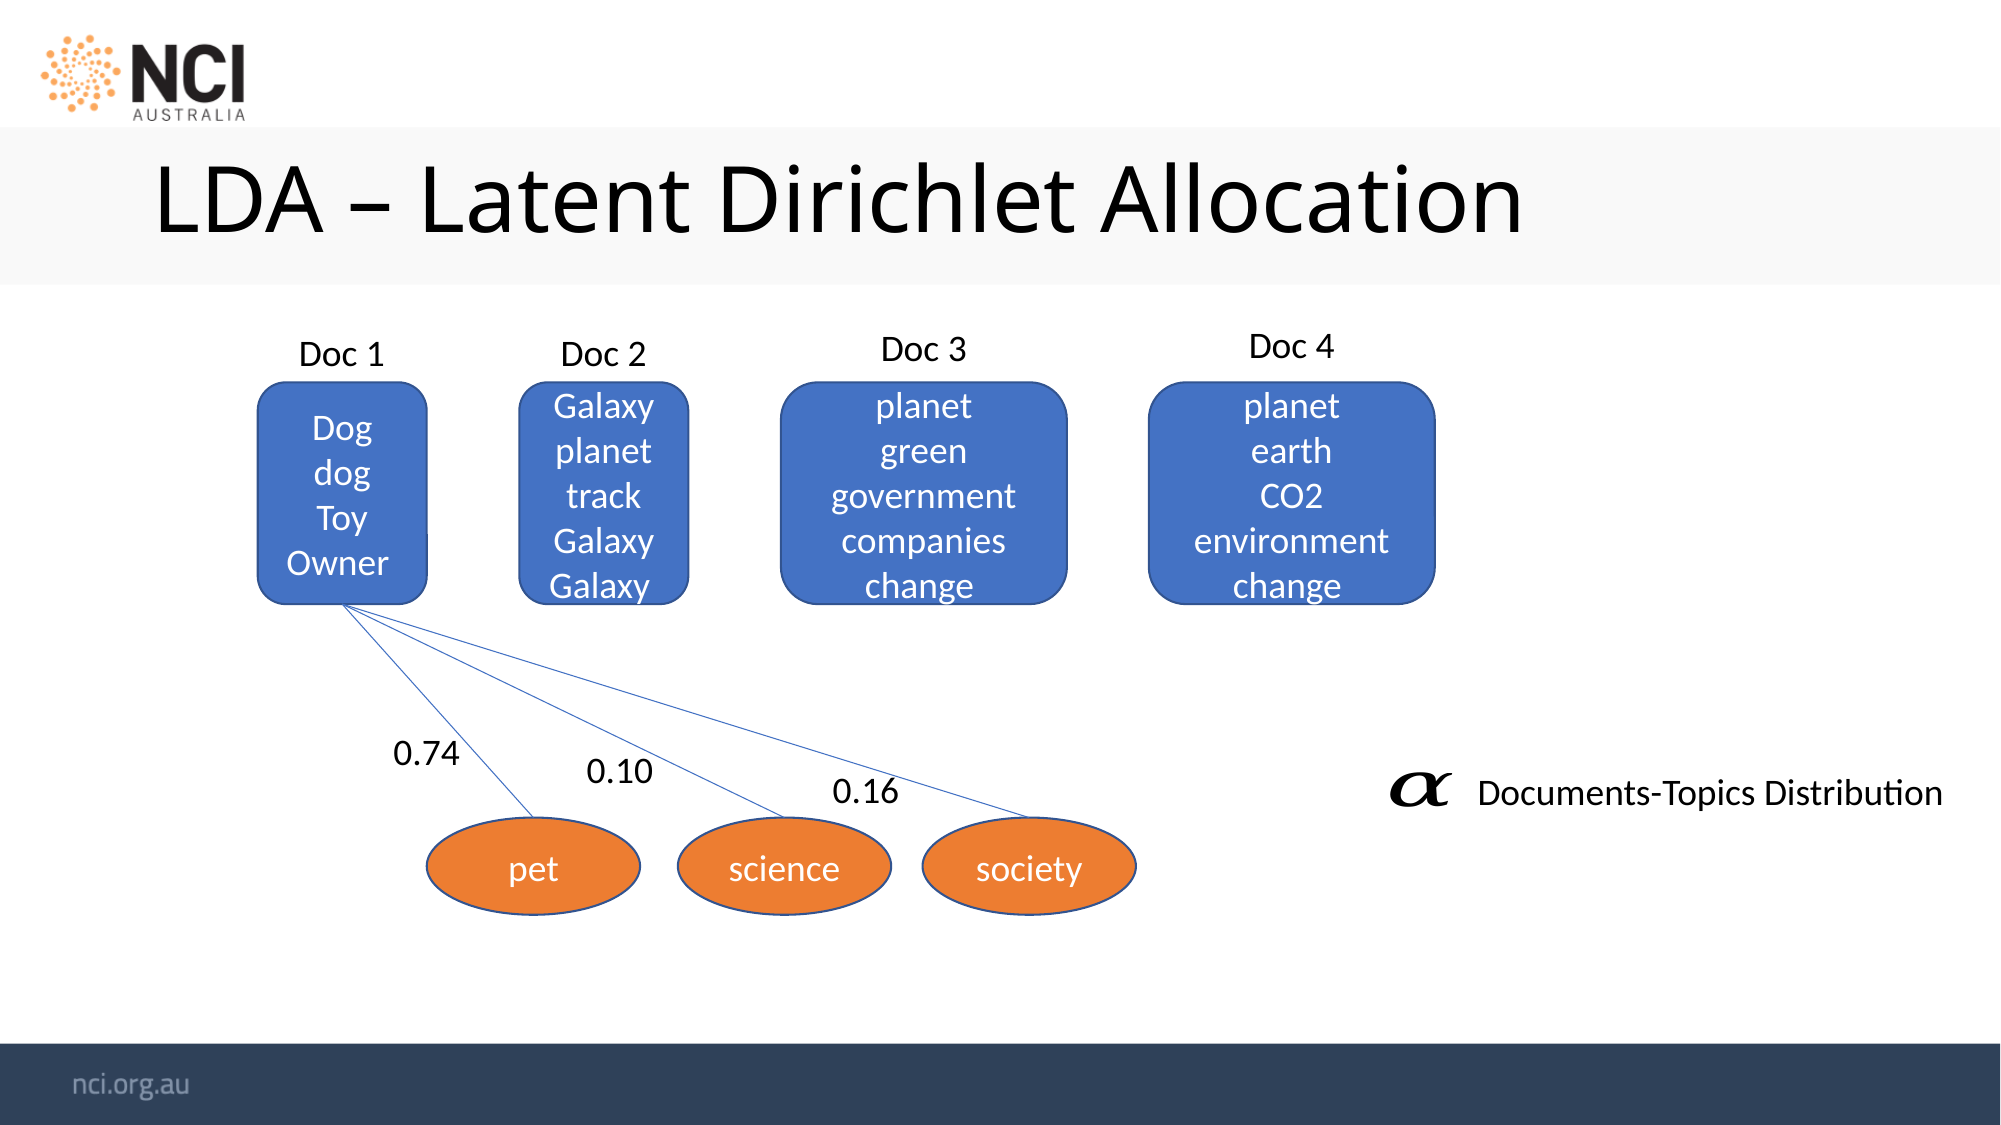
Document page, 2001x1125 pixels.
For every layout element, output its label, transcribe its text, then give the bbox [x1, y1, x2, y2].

text_box Doc 1 [284, 321, 400, 382]
text_box Doc 3 [865, 316, 982, 377]
text_box society [921, 816, 1137, 916]
text_box planet green government companies change [779, 381, 1068, 606]
text_box Documents-Topics Distribution [1462, 760, 1960, 821]
text_box planet earth CO2 environment change [1147, 381, 1436, 606]
picture [0, 0, 2001, 1125]
text_box Doc 2 [545, 321, 662, 382]
text_box pet [425, 818, 642, 916]
title LDA – Latent Dirichlet Allocation [137, 128, 1863, 278]
text_box Dog dog Toy Owner [256, 381, 428, 606]
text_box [342, 604, 1030, 818]
text_box Galaxy planet track Galaxy Galaxy [518, 381, 690, 604]
text_box science [676, 818, 893, 916]
text_box Doc 4 [1233, 313, 1350, 374]
